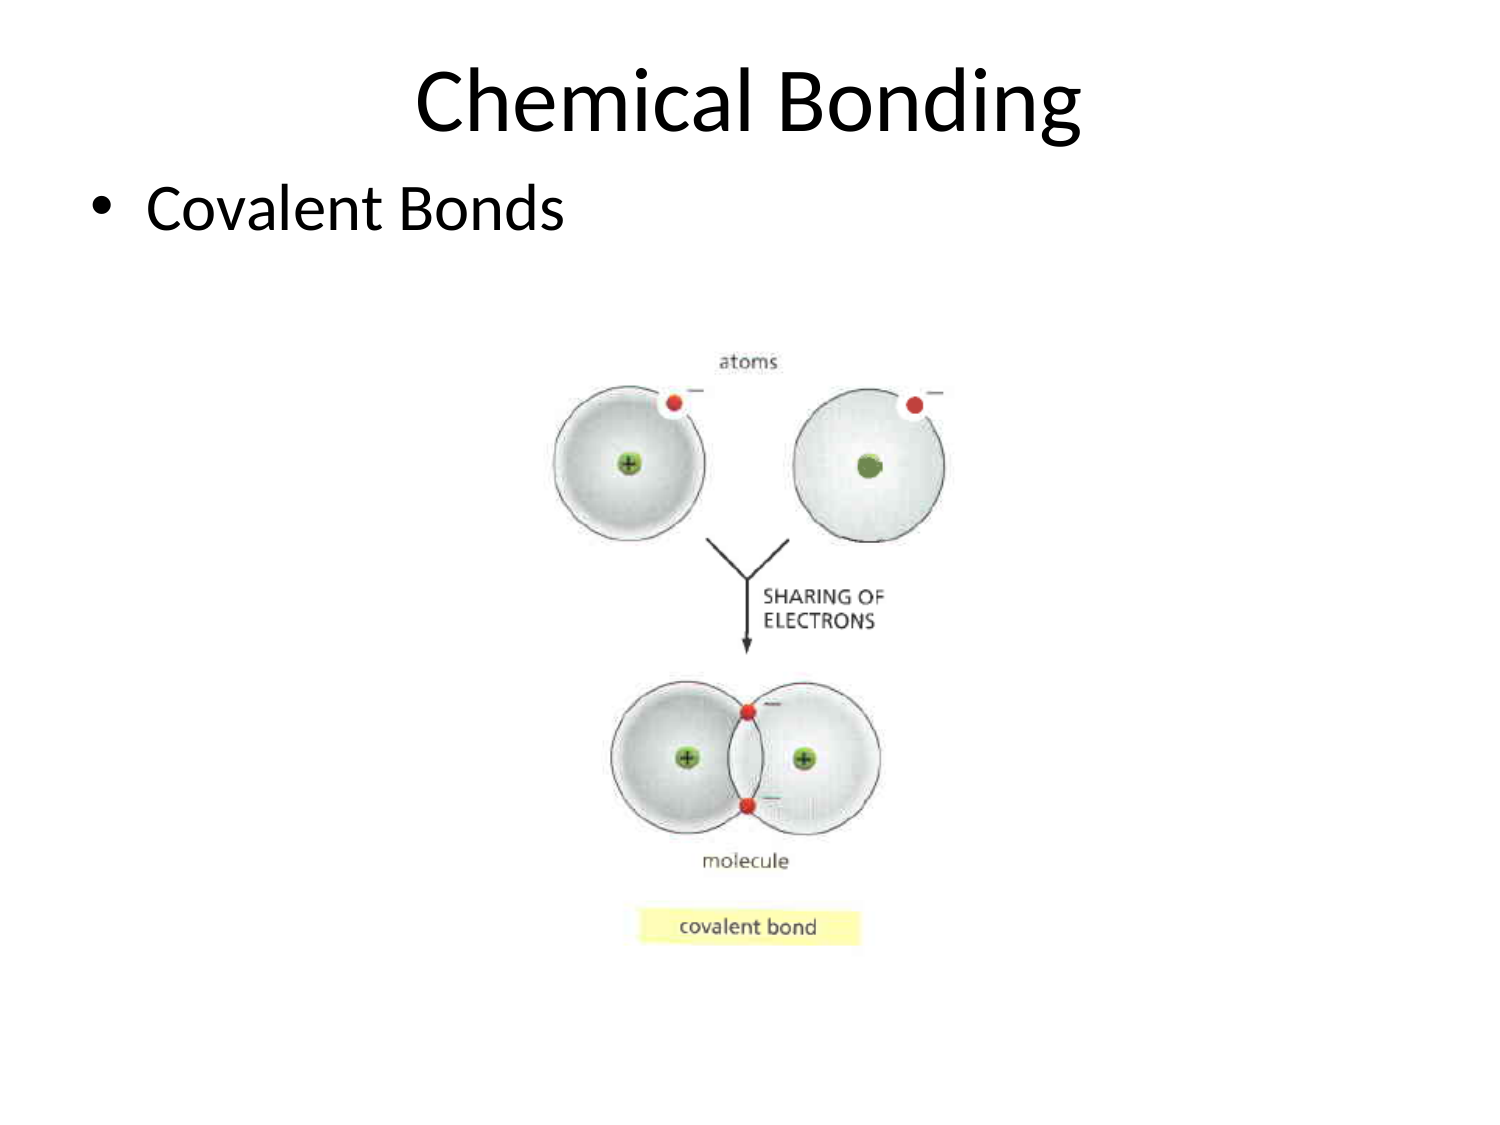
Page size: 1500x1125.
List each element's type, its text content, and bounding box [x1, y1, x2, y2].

title Chemical Bonding [75, 0, 1425, 156]
list Covalent Bonds [75, 156, 1425, 899]
picture [522, 332, 990, 963]
